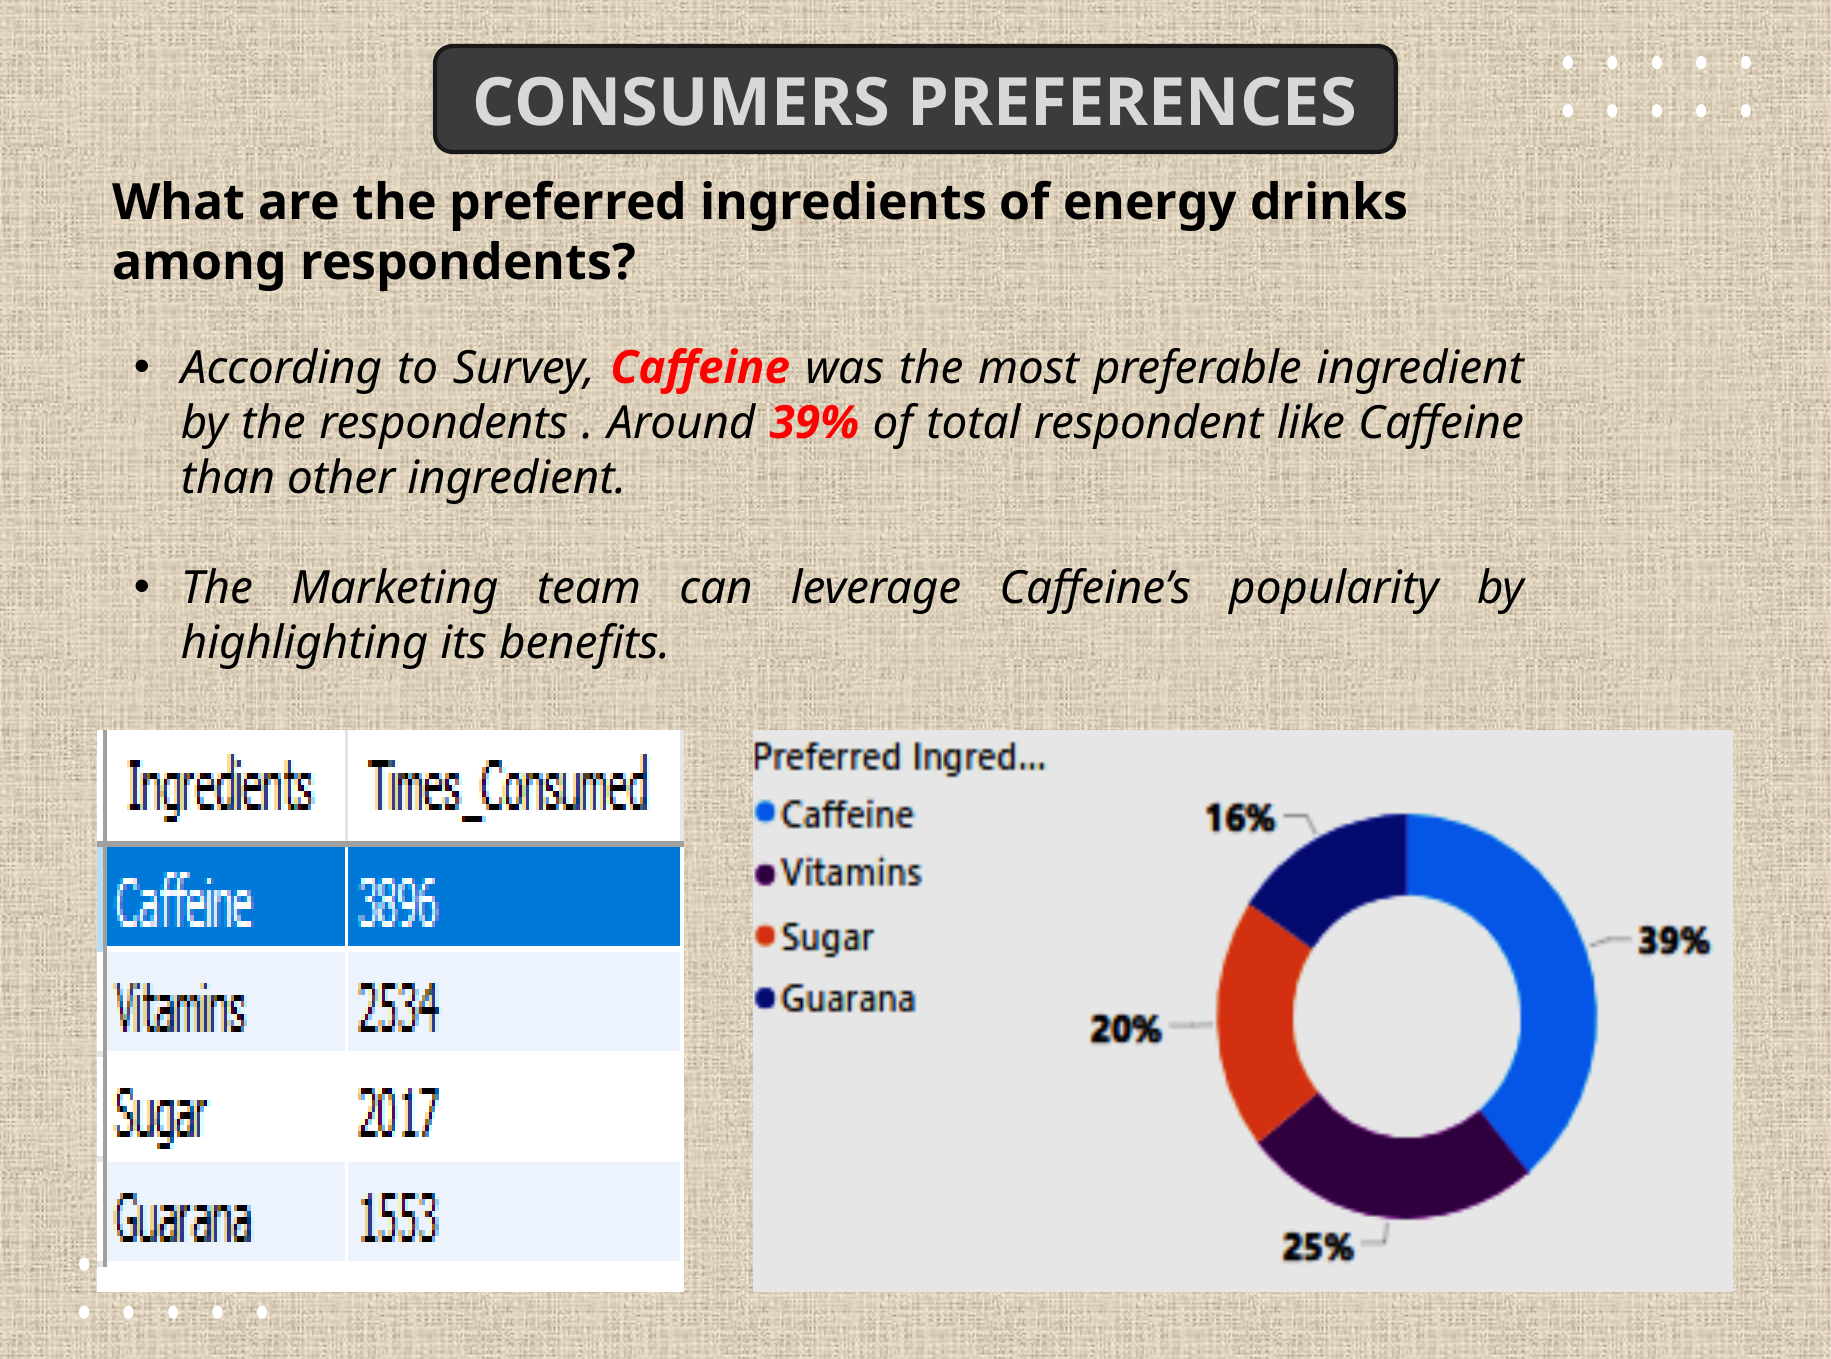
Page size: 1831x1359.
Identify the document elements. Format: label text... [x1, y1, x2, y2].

picture [0, 0, 1831, 1359]
text_box CONSUMERS PREFERENCES [432, 43, 1398, 155]
text_box According to Survey, Caffeine was the most preferable ingredient by the respondents . Around 39% of total respondent like Caffeine than other ingredient. The Marketing team can leverage Caffeine’s popularity by highlighting its benefits. [119, 330, 1540, 676]
text_box What are the preferred ingredients of energy drinks among respondents? [97, 162, 1561, 298]
